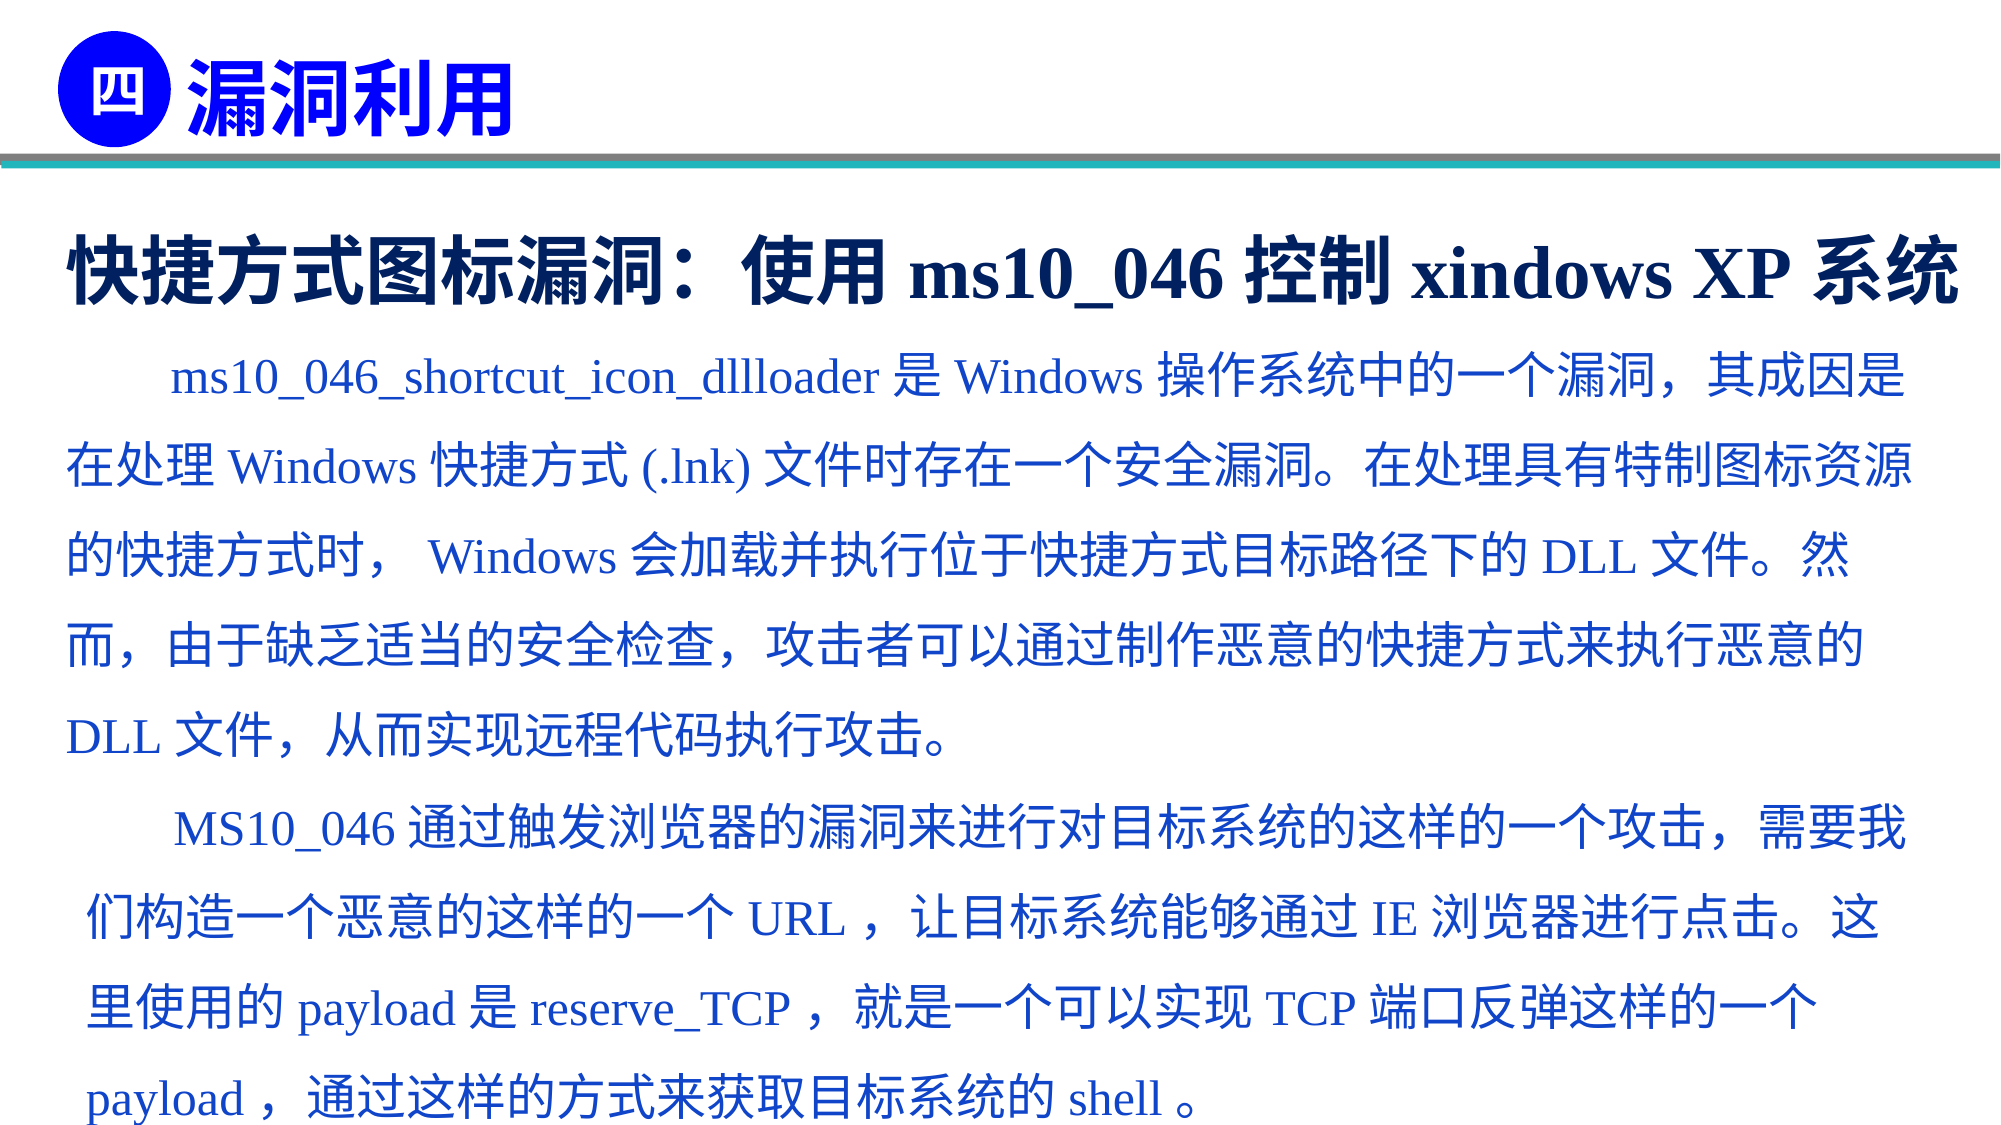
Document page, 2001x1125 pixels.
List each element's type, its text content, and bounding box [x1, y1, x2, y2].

text_box ms10_046_shortcut_icon_dllloader是Windows操作系统中的一个漏洞，其成因是在处理Windows快捷方式(.lnk)文件时存在一个安全漏洞。在处理具有特制图标资源的快捷方式时，Windows会加载并执行位于快捷方式目标路径下的DLL文件。然而，由于缺乏适当的安全检查，攻击者可以通过制作恶意的快捷方式来执行恶意的DLL文件，从而实现远程代码执行攻击。 [50, 306, 1953, 771]
text_box MS10_046通过触发浏览器的漏洞来进行对目标系统的这样的一个攻击，需要我们构造一个恶意的这样的一个URL，让目标系统能够通过IE浏览器进行点击。这里使用的payload是reserve_TCP，就是一个可以实现TCP端口反弹这样的一个payload，通过这样的方式来获取目标系统的shell。 [70, 757, 1929, 1125]
text_box 快捷方式图标漏洞：使用ms10_046控制xindows XP系统 [50, 170, 1976, 321]
text_box [1, 160, 2000, 169]
